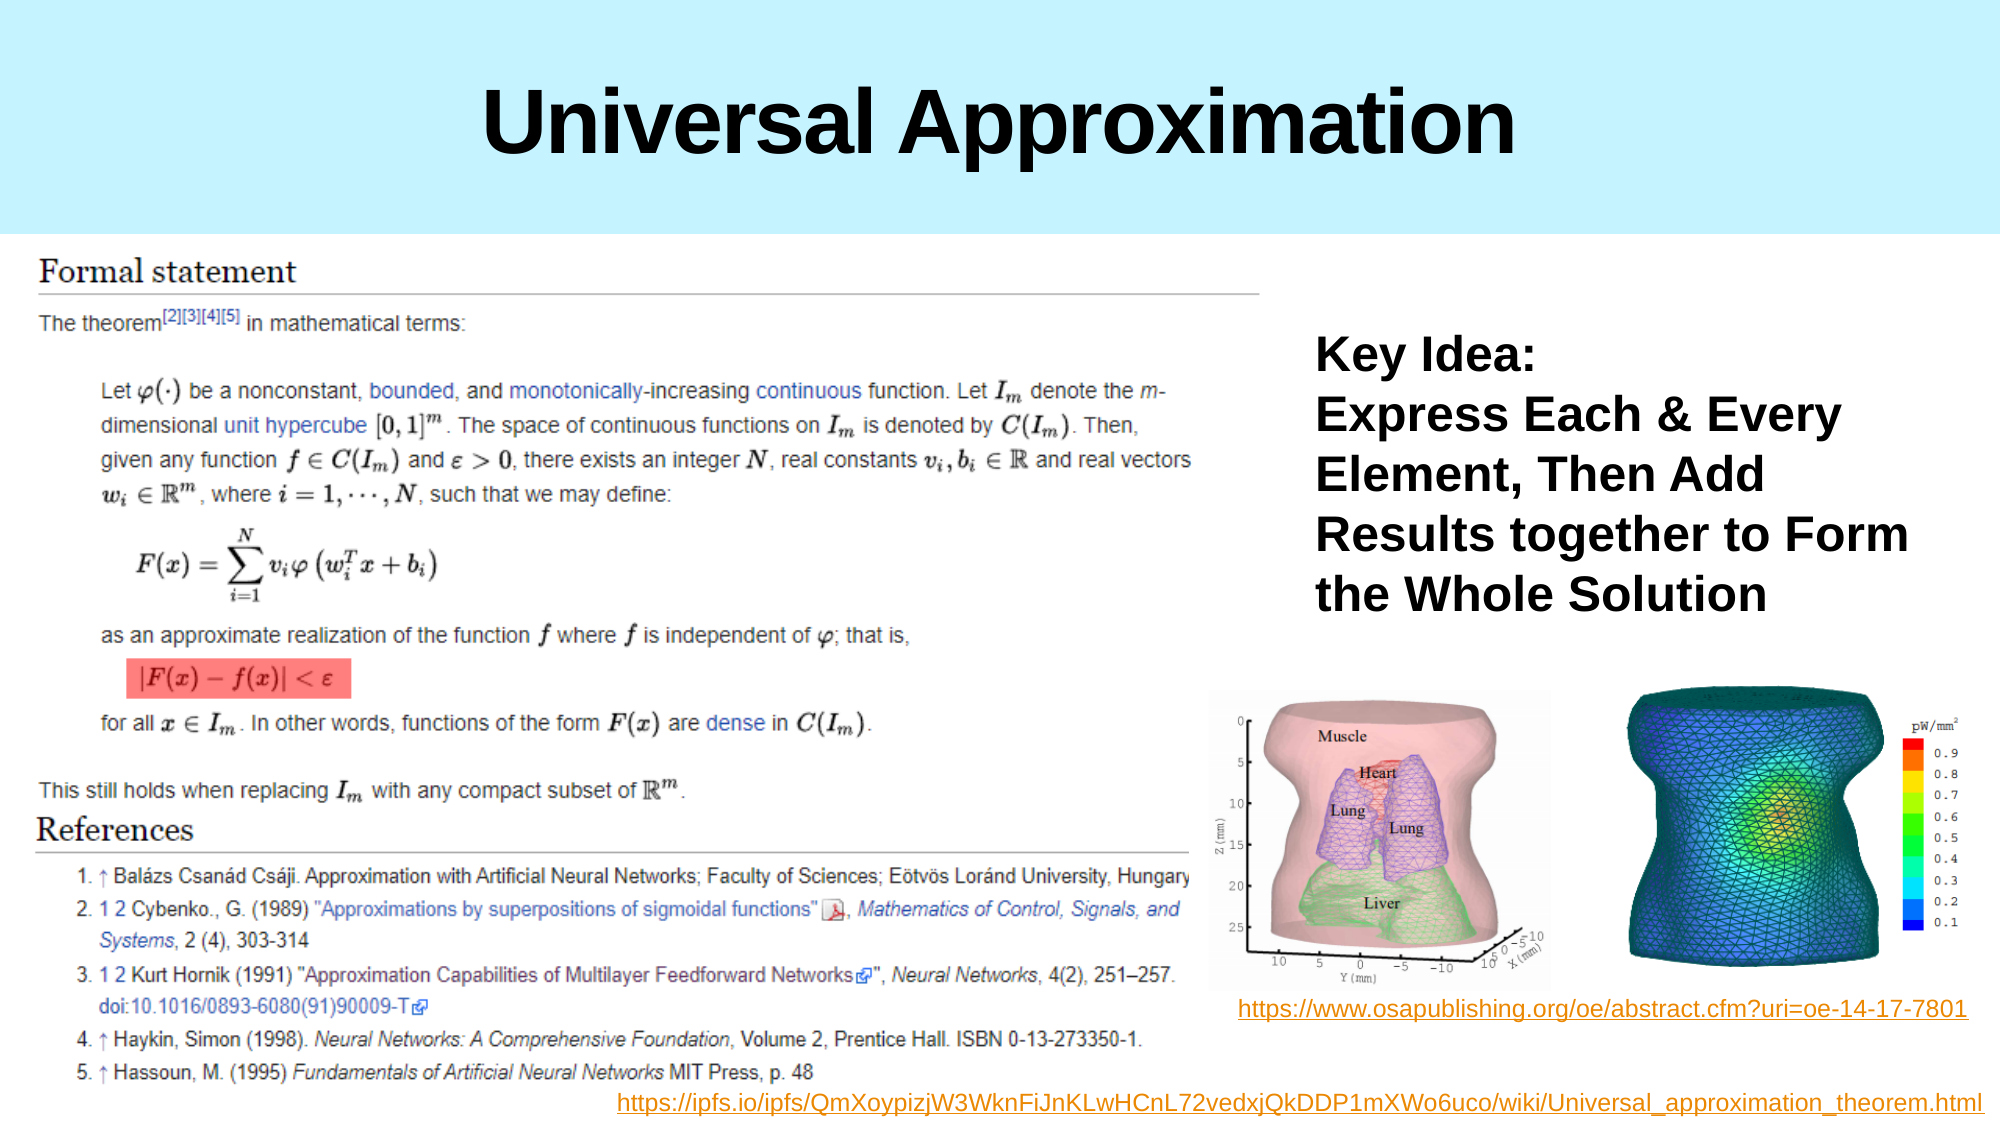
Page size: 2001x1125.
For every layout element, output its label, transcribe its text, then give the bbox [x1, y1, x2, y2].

title Universal Approximation [0, 0, 2000, 234]
text_box Key Idea: Express Each & Every Element, Then Add Results together to Form the Whole Solution [1300, 314, 1946, 630]
text_box https://www.osapublishing.org/oe/abstract.cfm?uri=oe-14-17-7801 [1273, 1000, 1985, 1030]
picture [23, 245, 1281, 802]
text_box https://ipfs.io/ipfs/QmXoypizjW3WknFiJnKLwHCnL72vedxjQkDDP1mXWo6uco/wiki/Universal_approximation_theorem.html [600, 1078, 2000, 1124]
picture [1188, 681, 1983, 992]
picture [23, 808, 1264, 1100]
